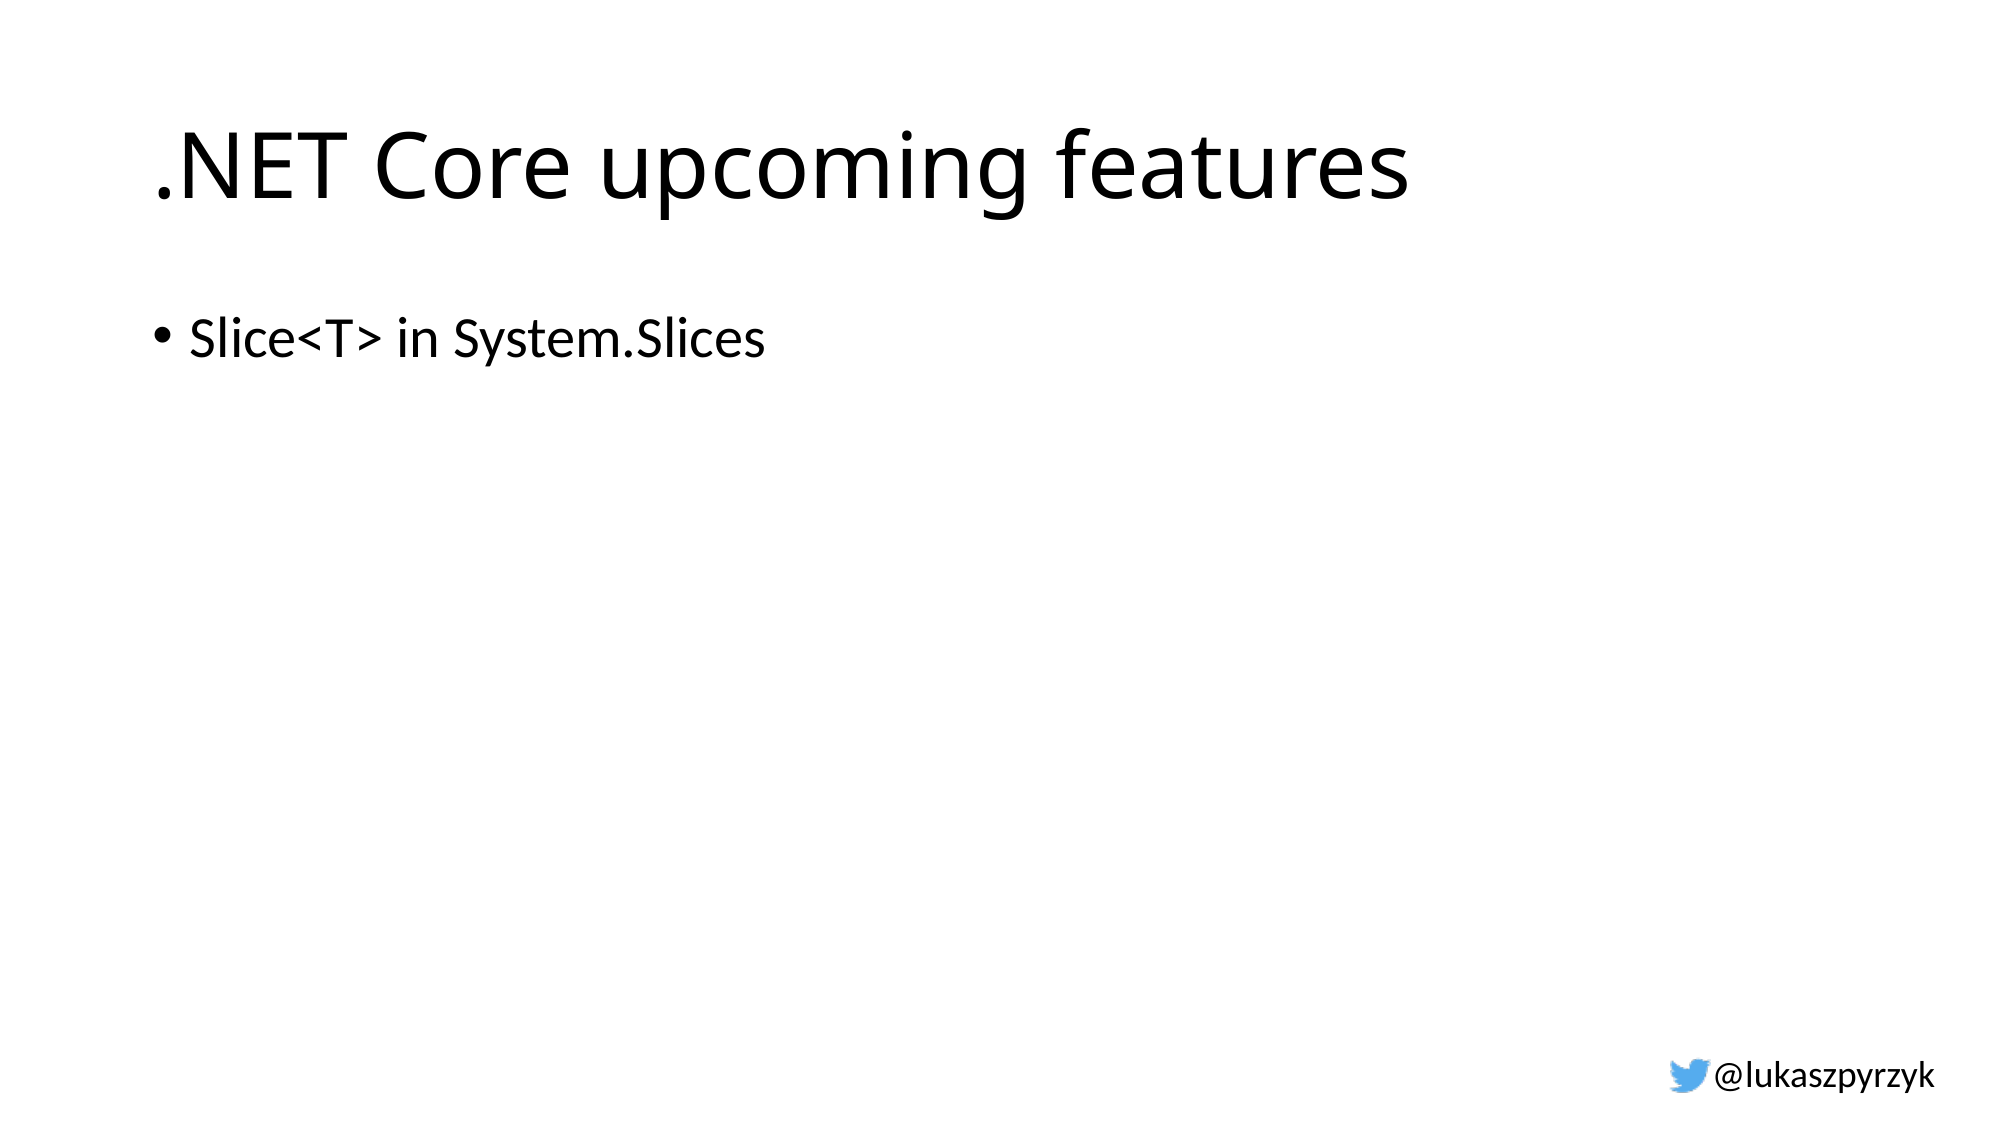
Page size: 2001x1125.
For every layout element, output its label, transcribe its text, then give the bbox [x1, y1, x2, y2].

text_box @lukaszpyrzyk [1697, 1042, 1970, 1102]
picture [1669, 1054, 1711, 1096]
list Slice<T> in System.Slices [137, 299, 1863, 1014]
title .NET Core upcoming features [137, 59, 1863, 278]
